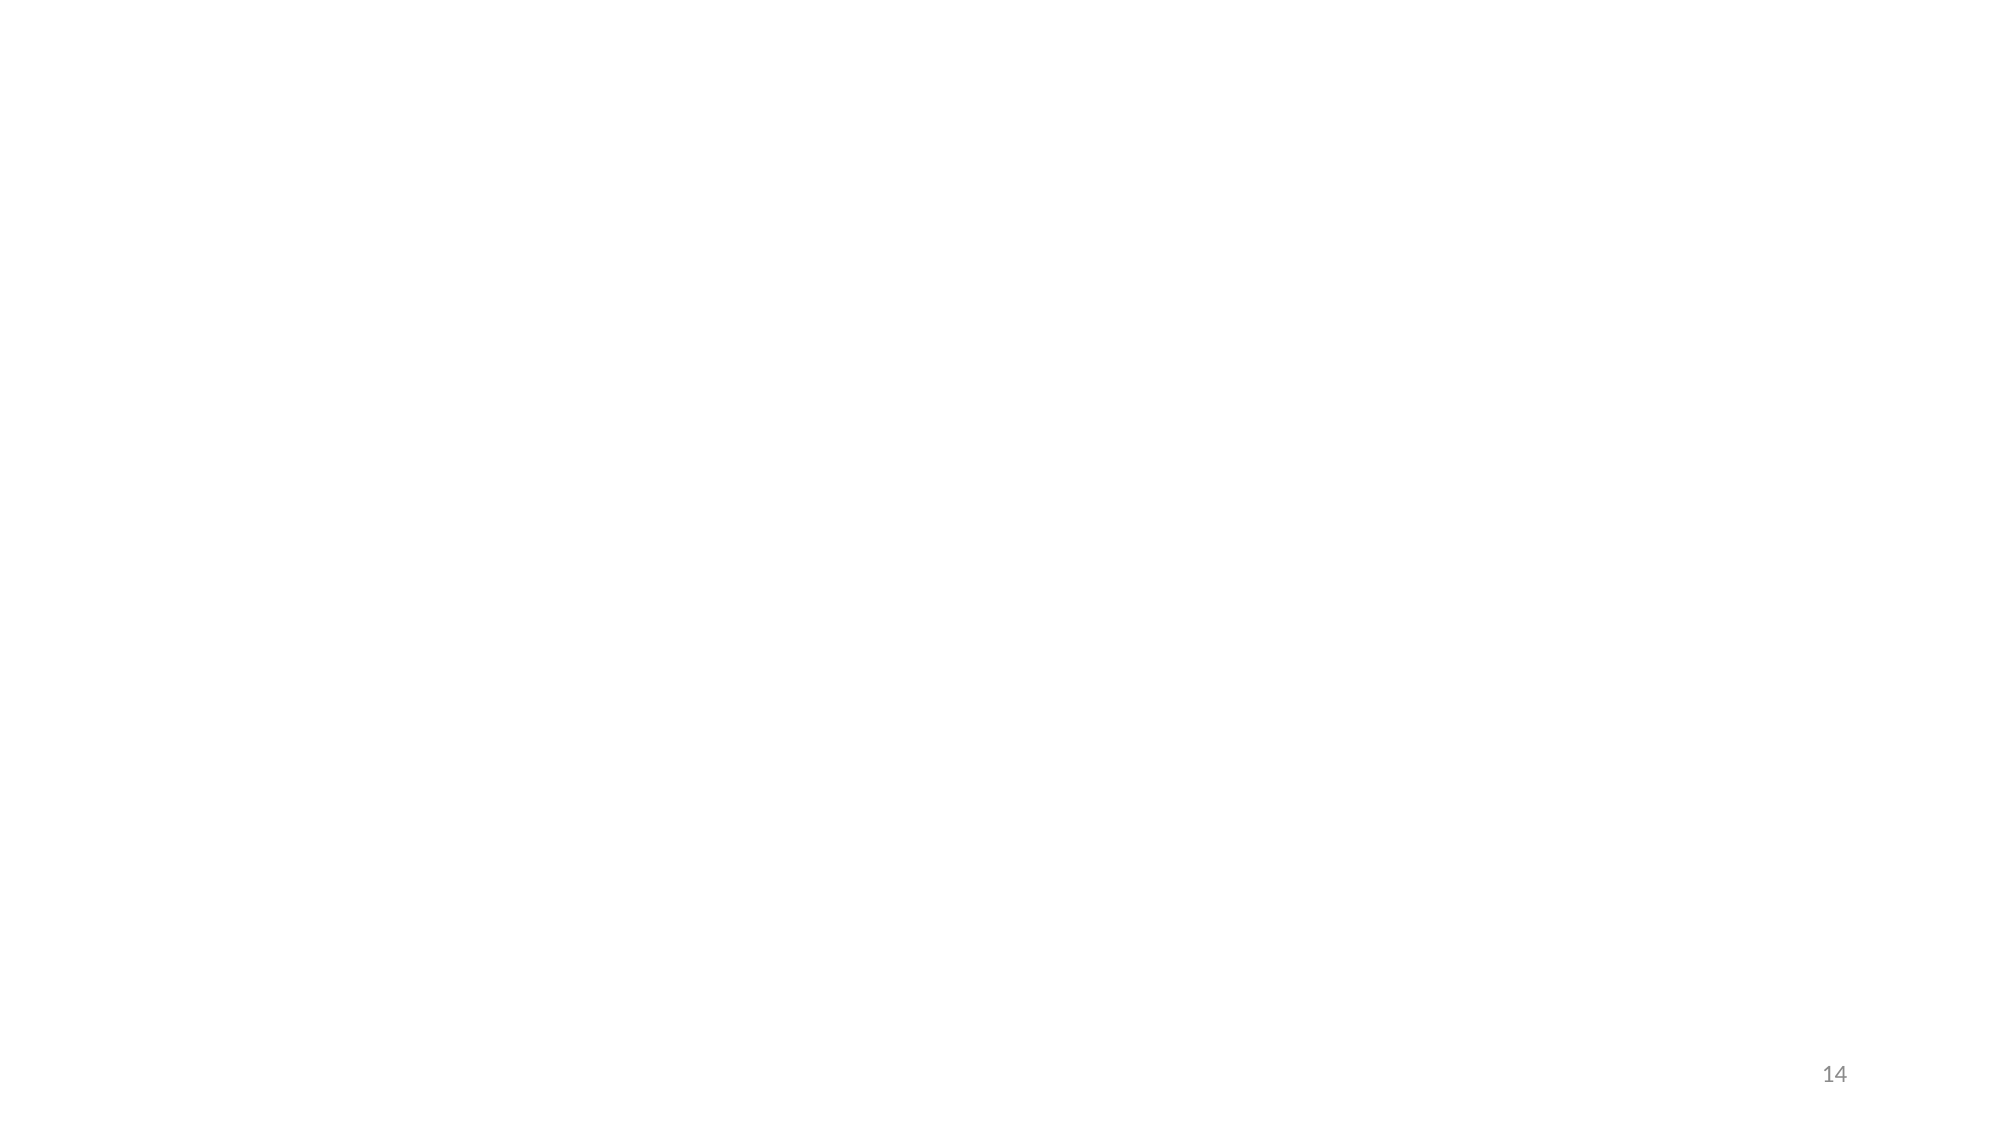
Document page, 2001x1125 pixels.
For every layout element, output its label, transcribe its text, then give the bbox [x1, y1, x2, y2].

slide_number 14 [1412, 1042, 1863, 1103]
